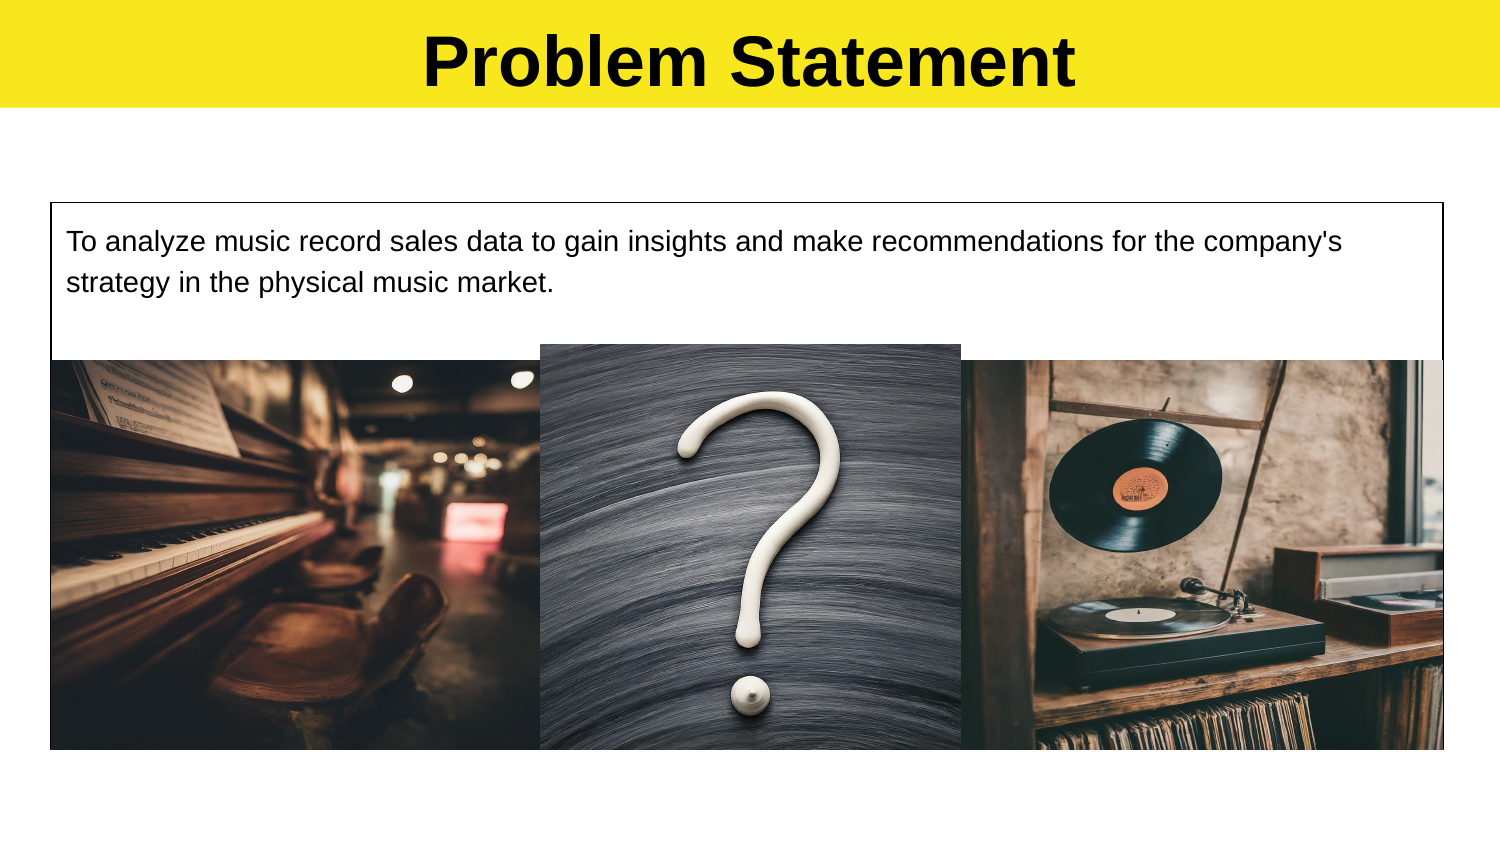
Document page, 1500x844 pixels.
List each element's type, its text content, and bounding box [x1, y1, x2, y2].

list To analyze music record sales data to gain insights and make recommendations for the company's strategy in the physical music market. [51, 202, 1443, 359]
title Problem Statement [0, 0, 1500, 108]
picture [50, 344, 1444, 750]
